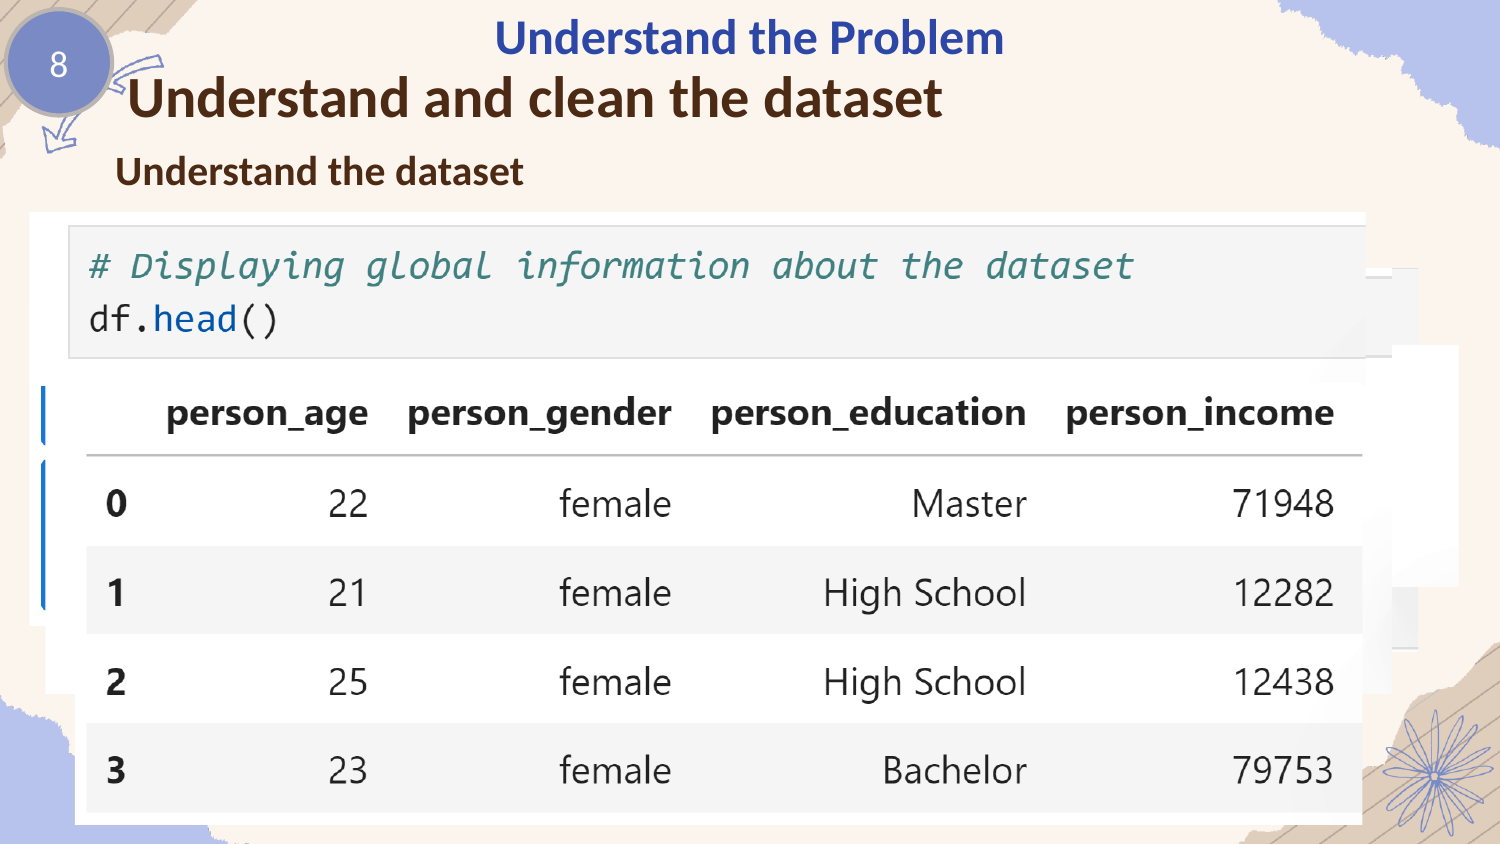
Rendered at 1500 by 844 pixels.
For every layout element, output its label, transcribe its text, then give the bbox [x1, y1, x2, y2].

text_box Understand the Problem [299, 0, 1200, 72]
text_box 8 [3, 7, 115, 118]
text_box Understand the dataset [100, 135, 1301, 201]
text_box Understand and clean the dataset [112, 52, 1313, 137]
picture [0, 0, 1500, 844]
